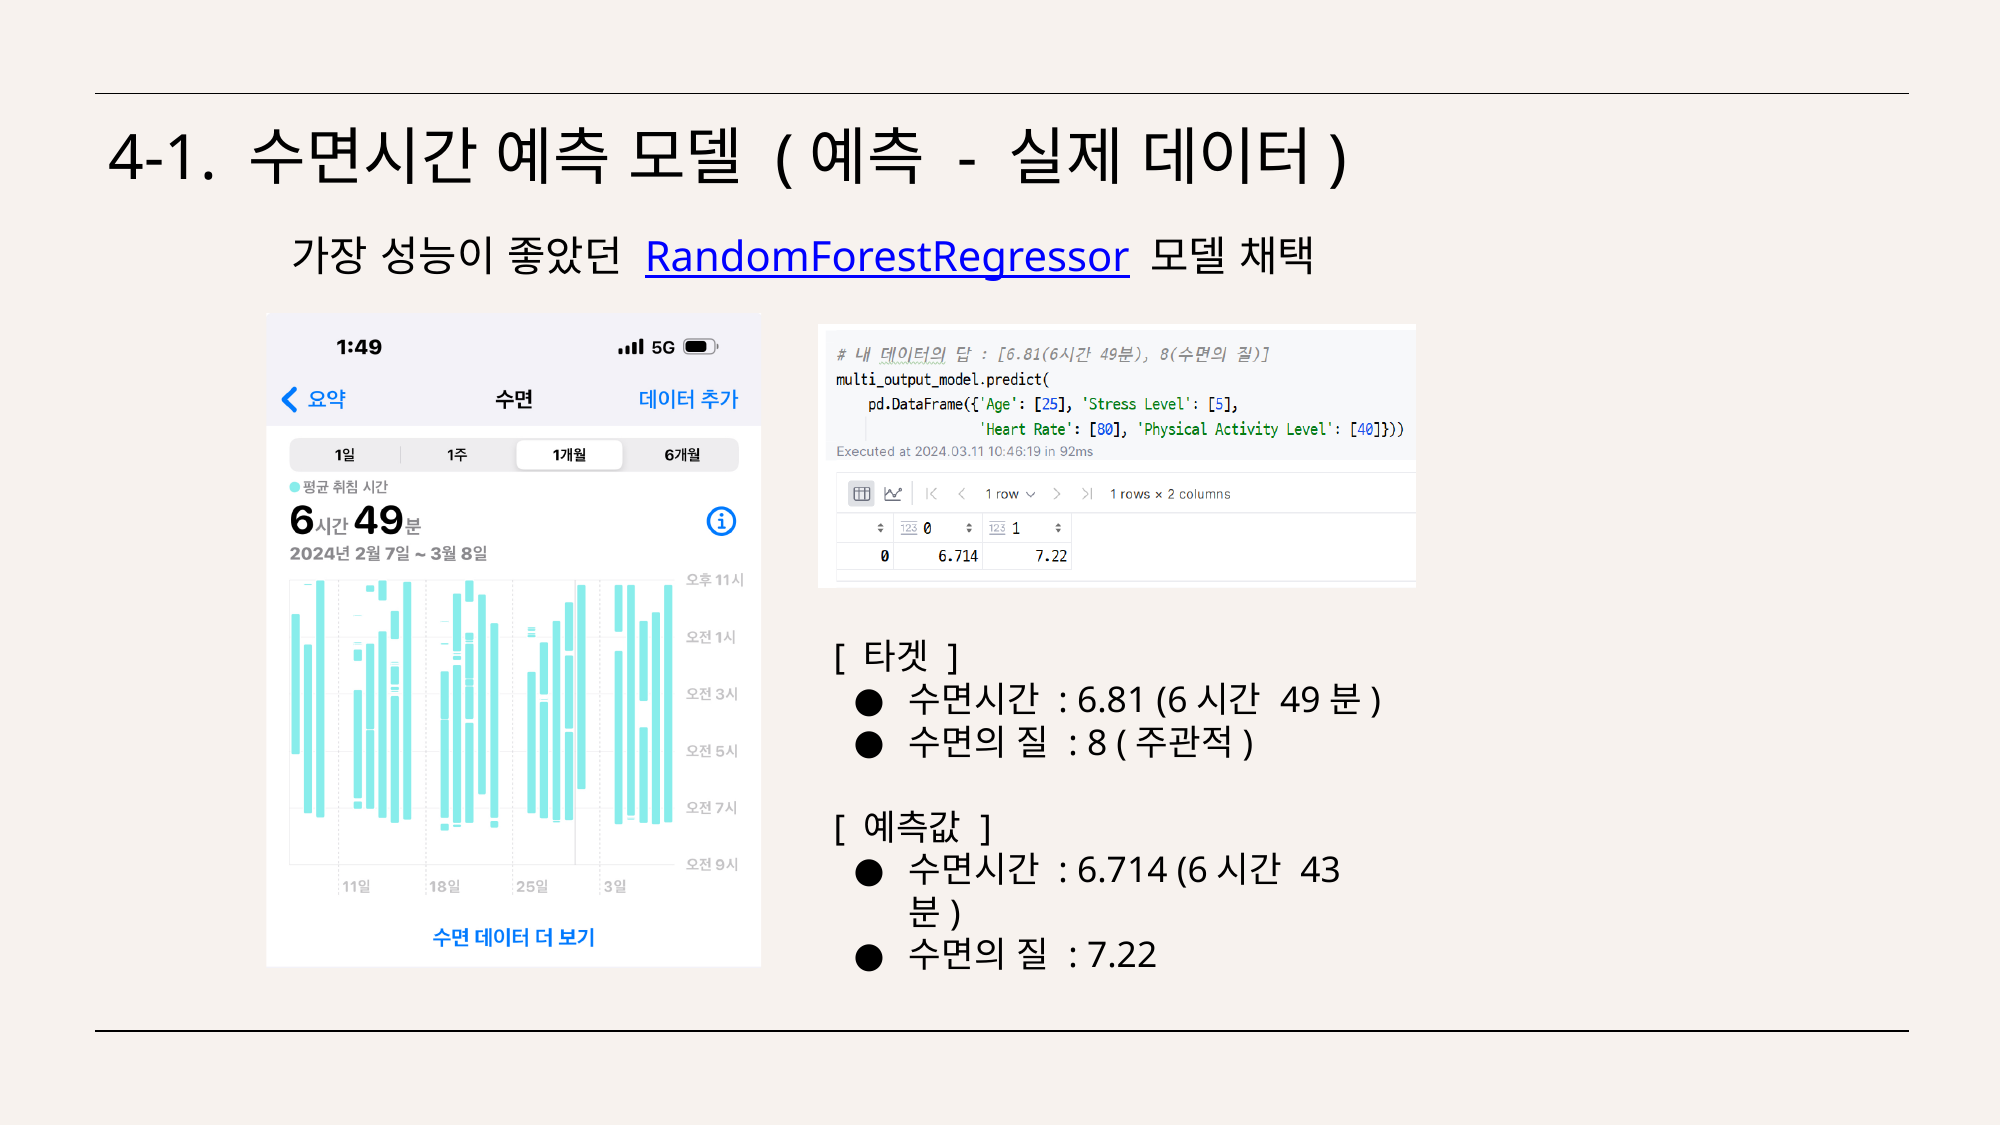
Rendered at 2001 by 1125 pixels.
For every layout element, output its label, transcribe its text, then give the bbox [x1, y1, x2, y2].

text_box [ 타겟 ] 수면시간 : 6.81 (6시간 49분) 수면의 질 : 8 (주관적) [ 예측값 ] 수면시간 : 6.714 (6시간 43분) 수면의 질 : 7.22 [818, 619, 1416, 968]
title 4-1. 수면시간 예측 모델 (예측 - 실제 데이터) [93, 117, 1907, 204]
picture [818, 323, 1416, 589]
text_box 가장 성능이 좋았던 RandomForestRegressor 모델 채택 [276, 215, 1361, 301]
picture [266, 313, 762, 968]
